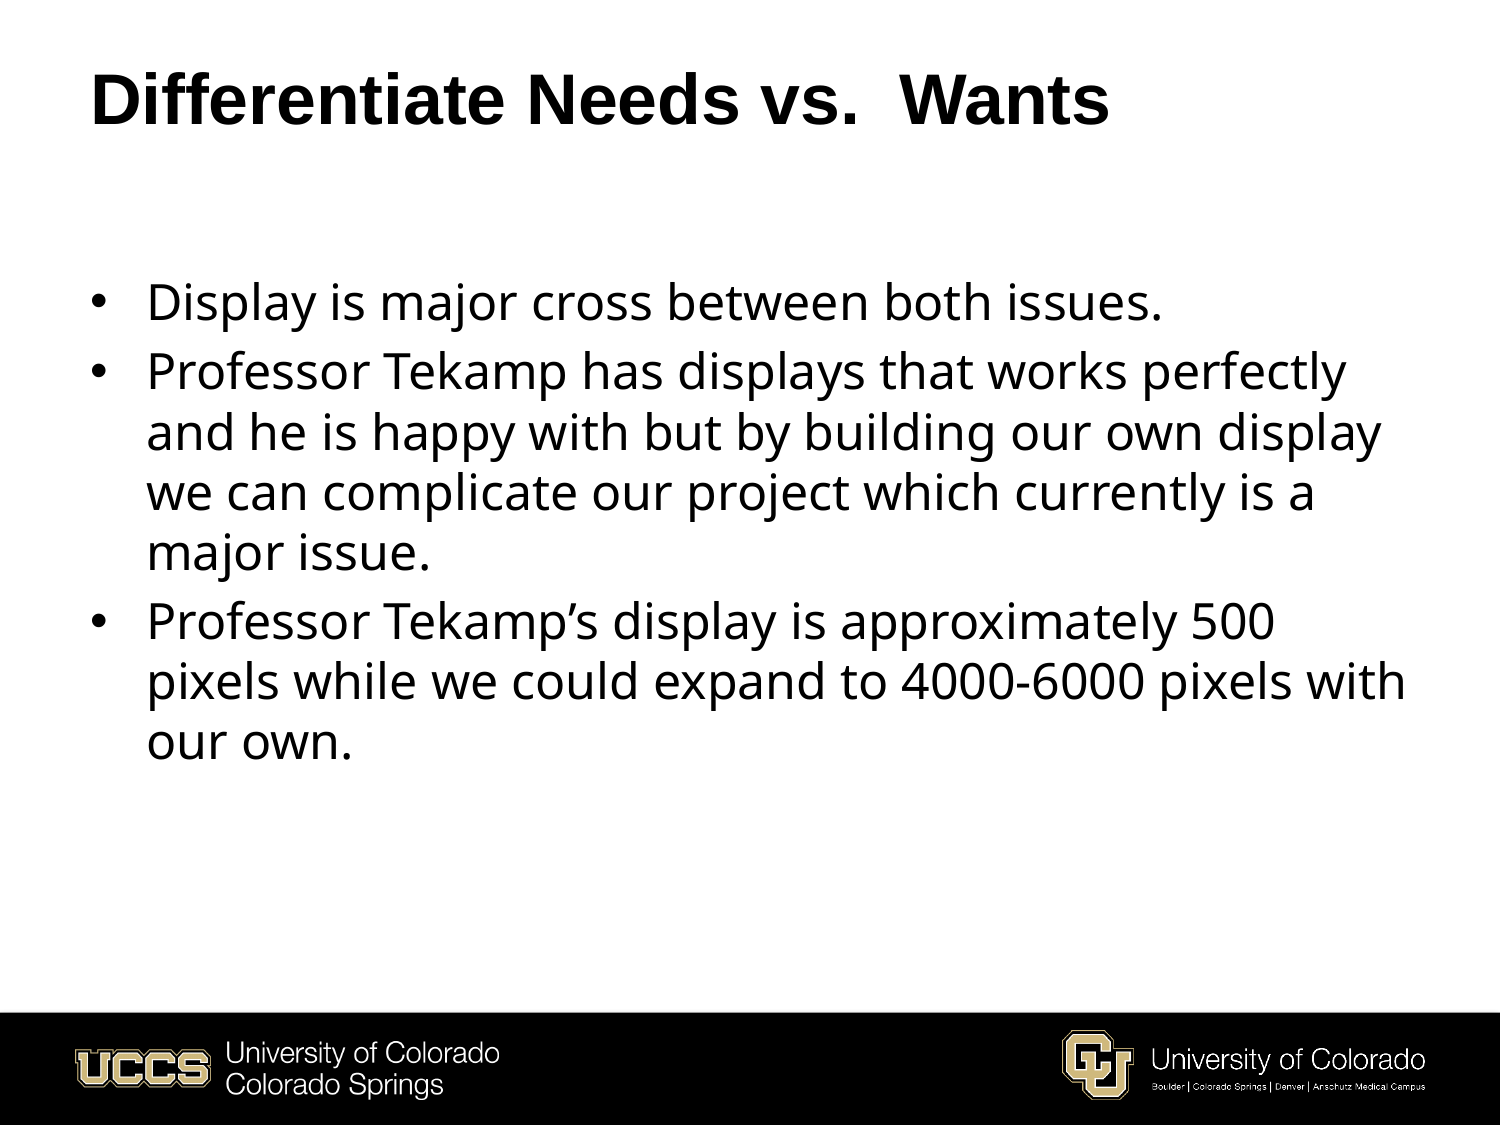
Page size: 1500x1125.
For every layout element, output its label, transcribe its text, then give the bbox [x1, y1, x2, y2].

list Display is major cross between both issues. Professor Tekamp has displays that works perfectly and he is happy with but by building our own display we can complicate our project which currently is a major issue. Professor Tekamp’s display is approximately 500 pixels while we could expand to 4000-6000 pixels with our own. [75, 262, 1425, 988]
title Differentiate Needs vs. Wants [75, 45, 1425, 233]
picture [75, 1041, 499, 1100]
picture [1062, 1030, 1425, 1100]
